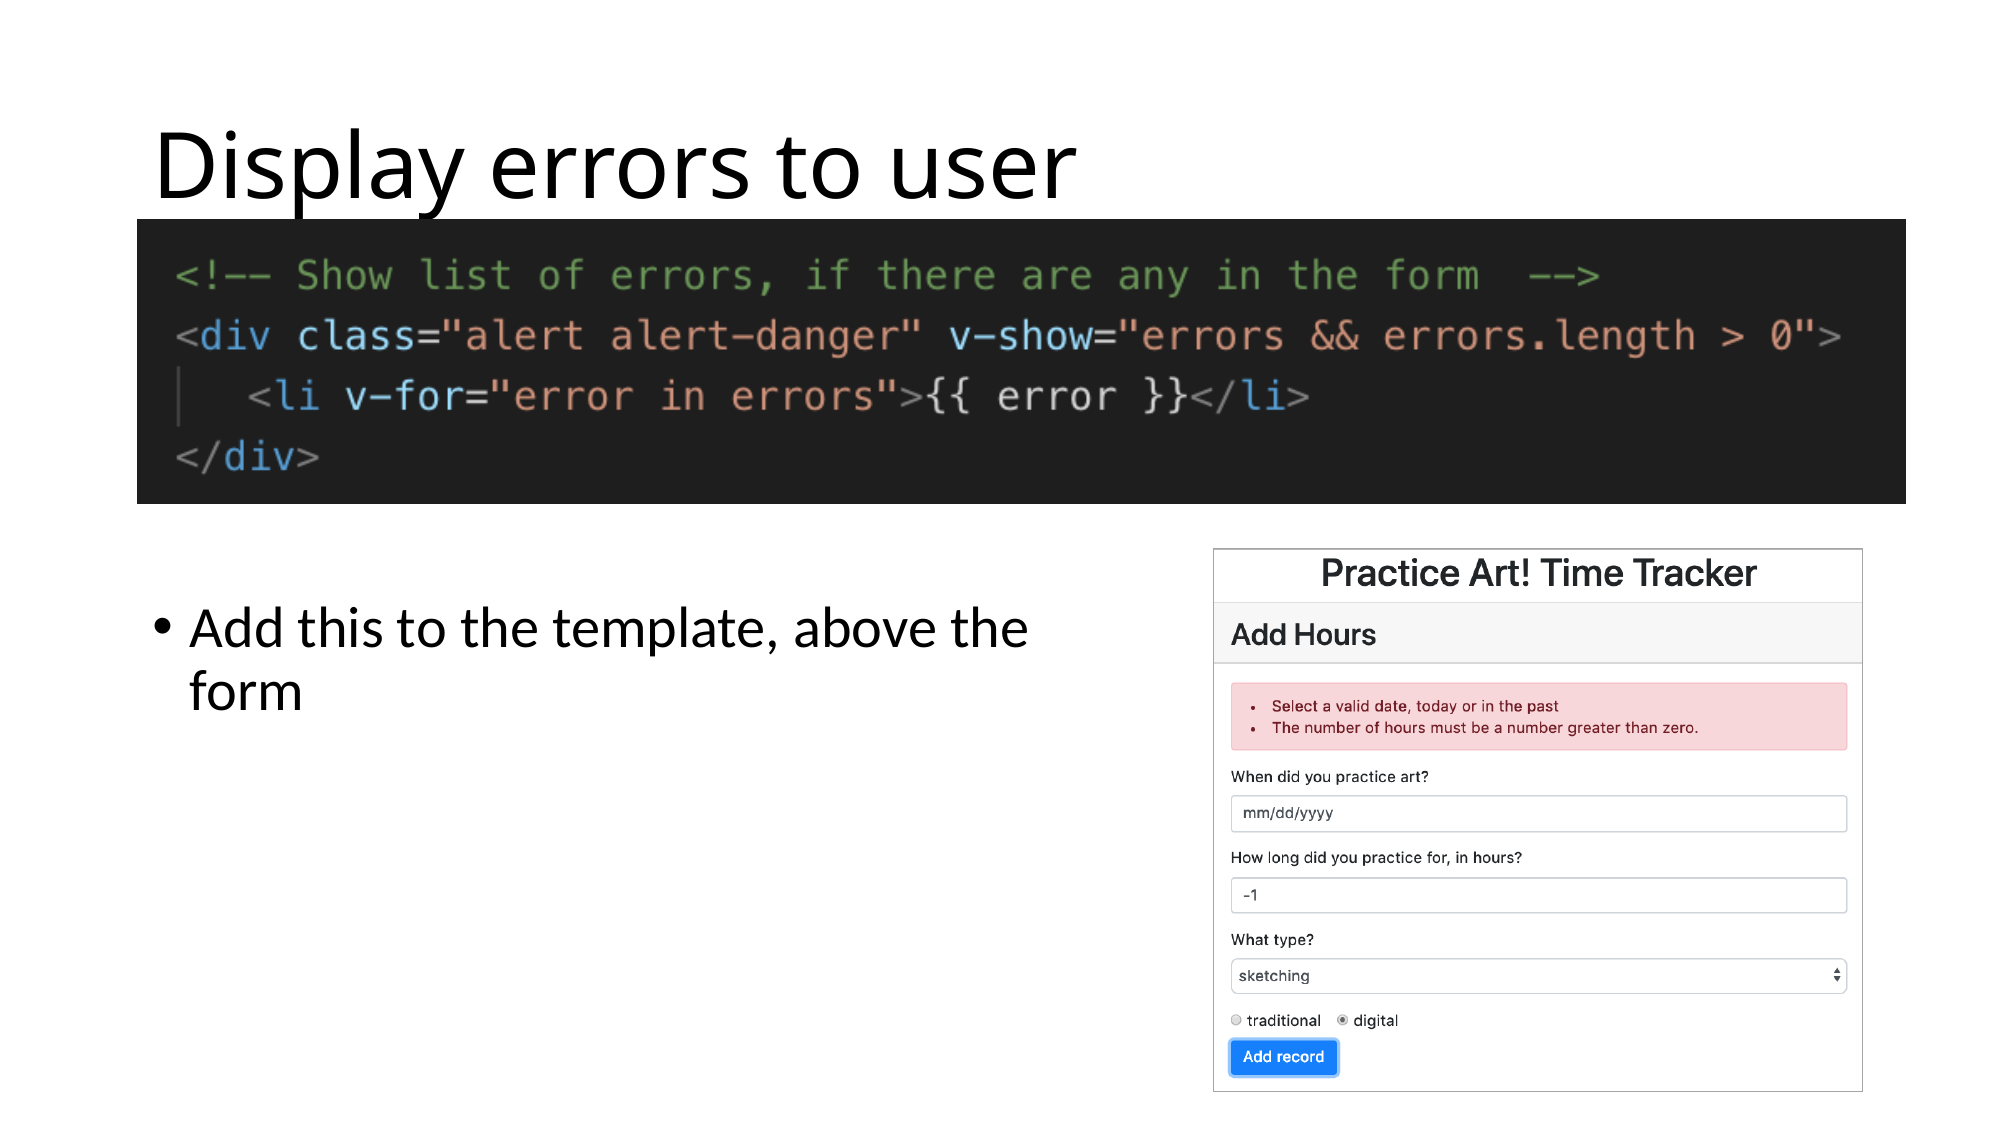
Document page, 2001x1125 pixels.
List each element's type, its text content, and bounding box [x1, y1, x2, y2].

picture [137, 219, 1906, 504]
list Add this to the template, above the form [137, 589, 1066, 1014]
title Display errors to user [137, 59, 1863, 219]
picture [1213, 548, 1863, 1092]
